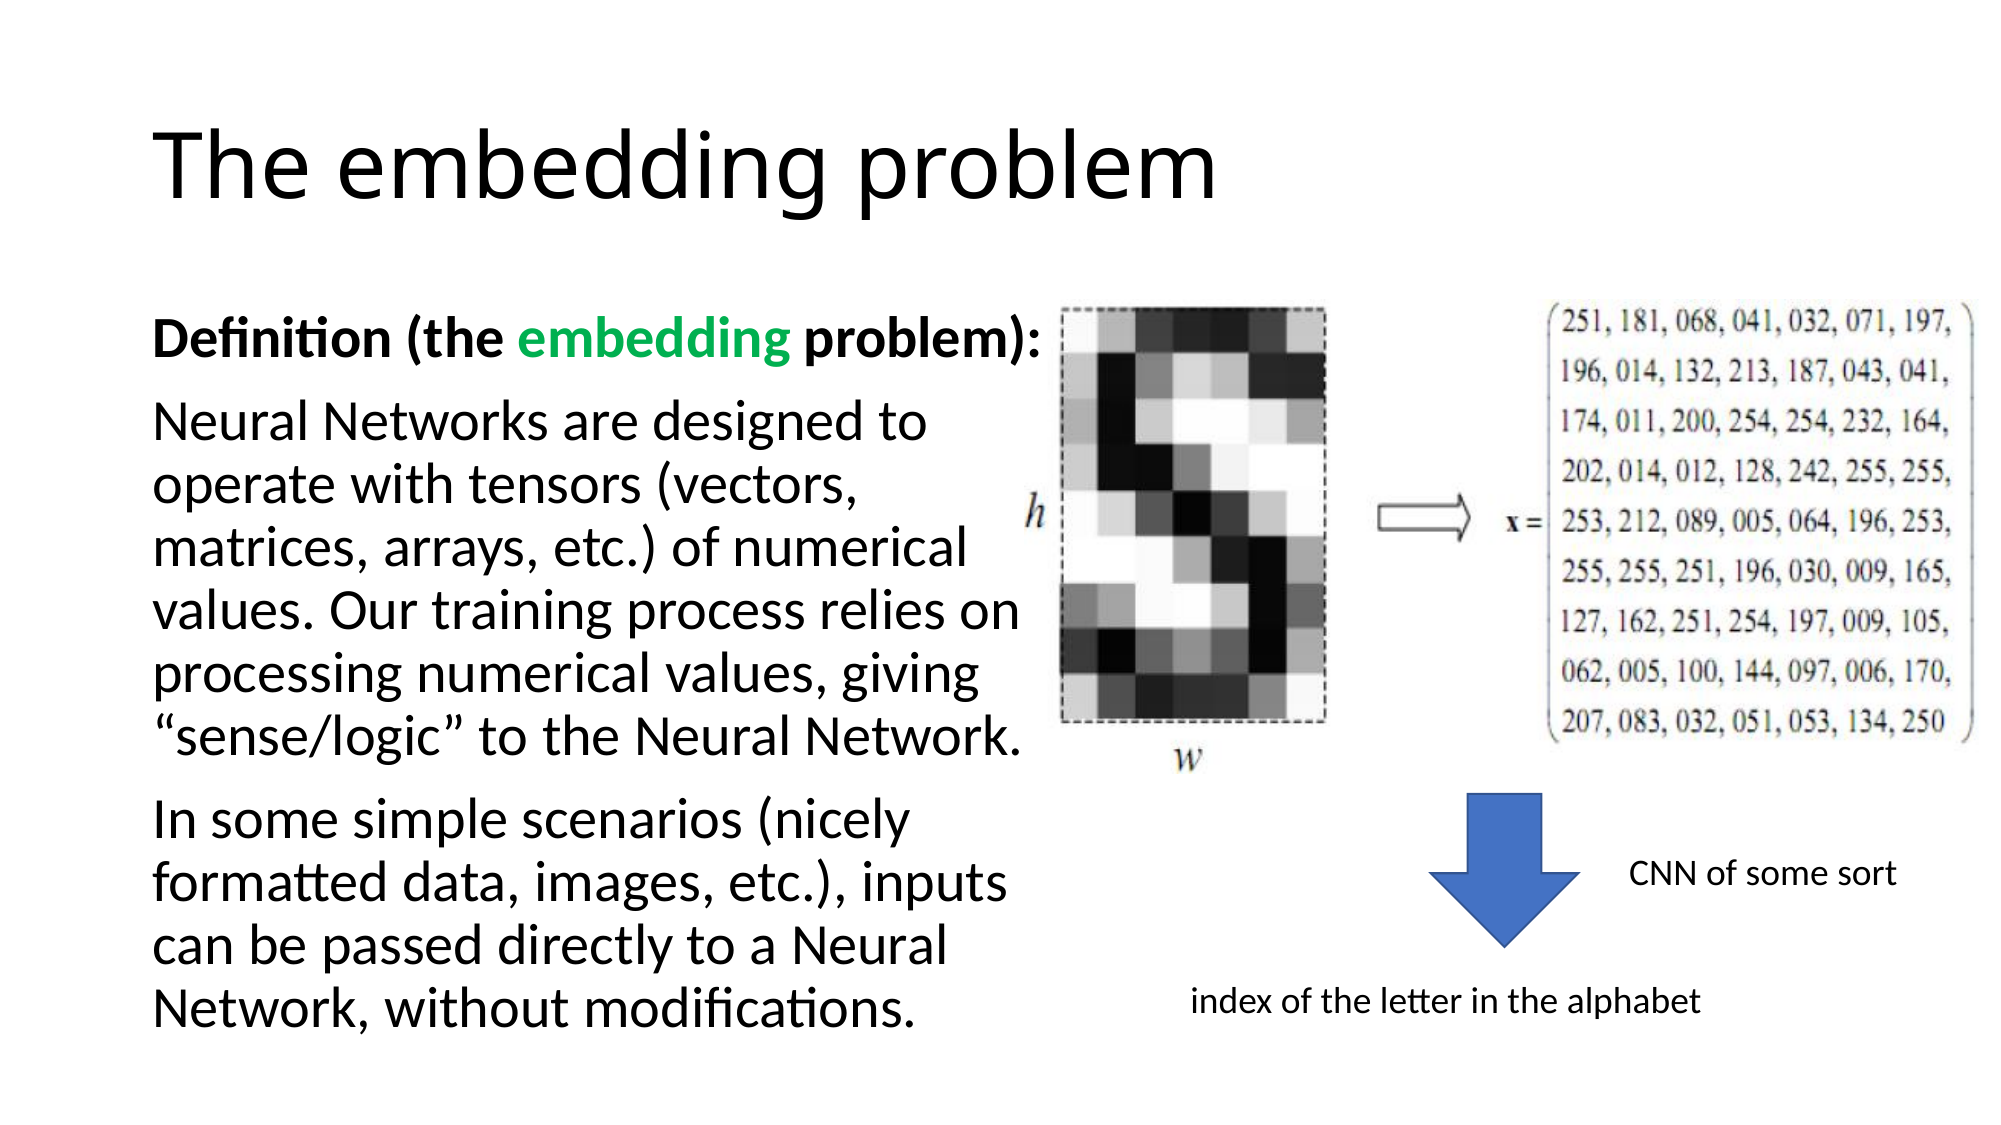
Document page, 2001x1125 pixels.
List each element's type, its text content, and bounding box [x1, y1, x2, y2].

text_box CNN of some sort [1614, 840, 1935, 900]
picture [1024, 299, 1985, 774]
title The embedding problem [137, 59, 1863, 278]
list Definition (the embedding problem): Neural Networks are designed to operate with tensors (vectors, matrices, arrays, etc.) of numerical values. Our training process relies on processing numerical values, giving “sense/logic” to the Neural Network. In some simple scenarios (nicely formatted data, images, etc.), inputs can be passed directly to a Neural Network, without modifications. [137, 299, 1081, 1125]
text_box [1428, 792, 1581, 949]
